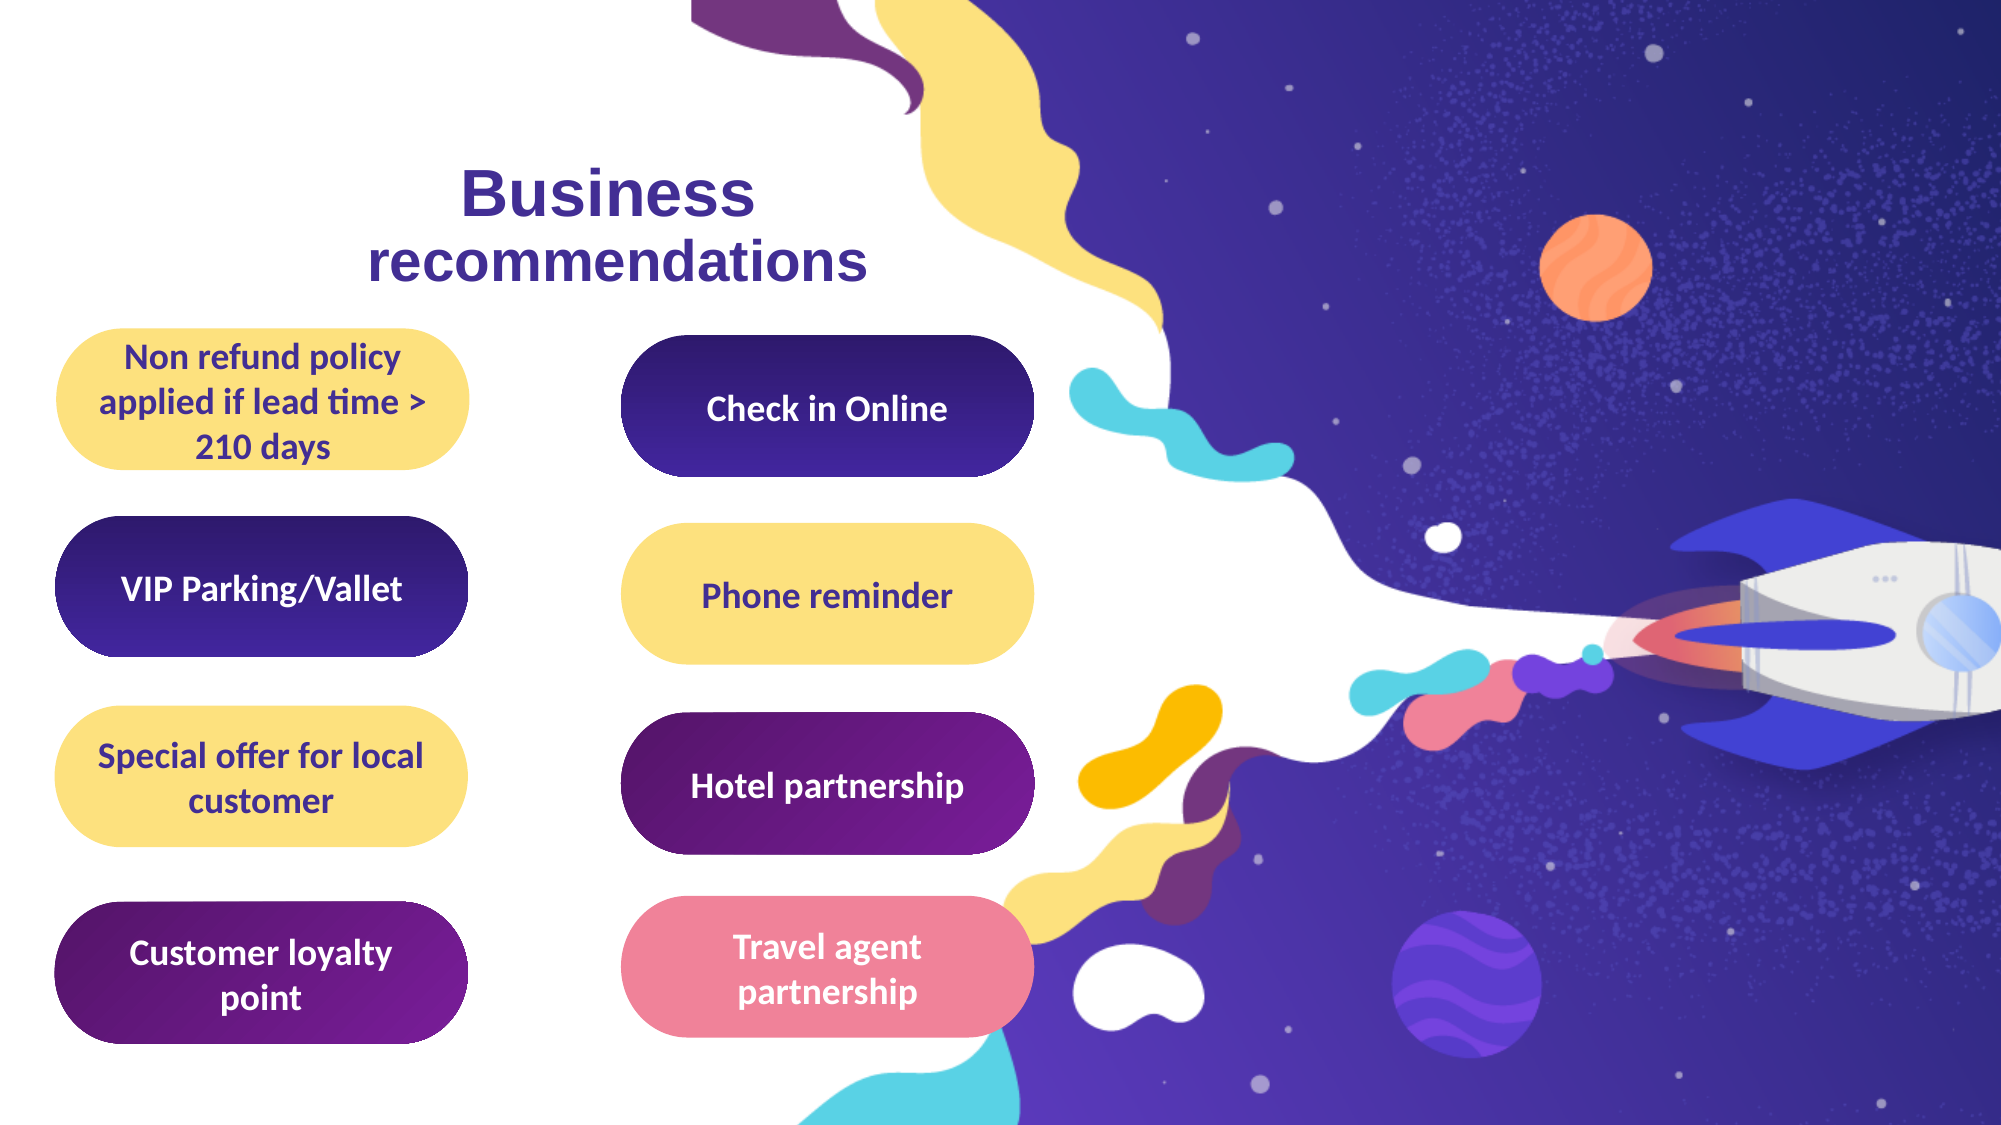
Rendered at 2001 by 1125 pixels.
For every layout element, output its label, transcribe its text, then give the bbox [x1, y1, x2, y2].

text_box VIP Parking/Vallet [55, 515, 469, 658]
text_box Customer loyalty point [54, 901, 468, 1044]
text_box Non refund policy applied if lead time > 210 days [56, 328, 470, 471]
text_box Hotel partnership [620, 712, 686, 855]
title Business recommendations [257, 117, 686, 336]
picture [691, 0, 2001, 1125]
text_box Phone reminder [620, 522, 686, 665]
text_box Check in Online [620, 335, 686, 477]
text_box Special offer for local customer [54, 705, 468, 848]
text_box Travel agent partnership [620, 895, 686, 1038]
